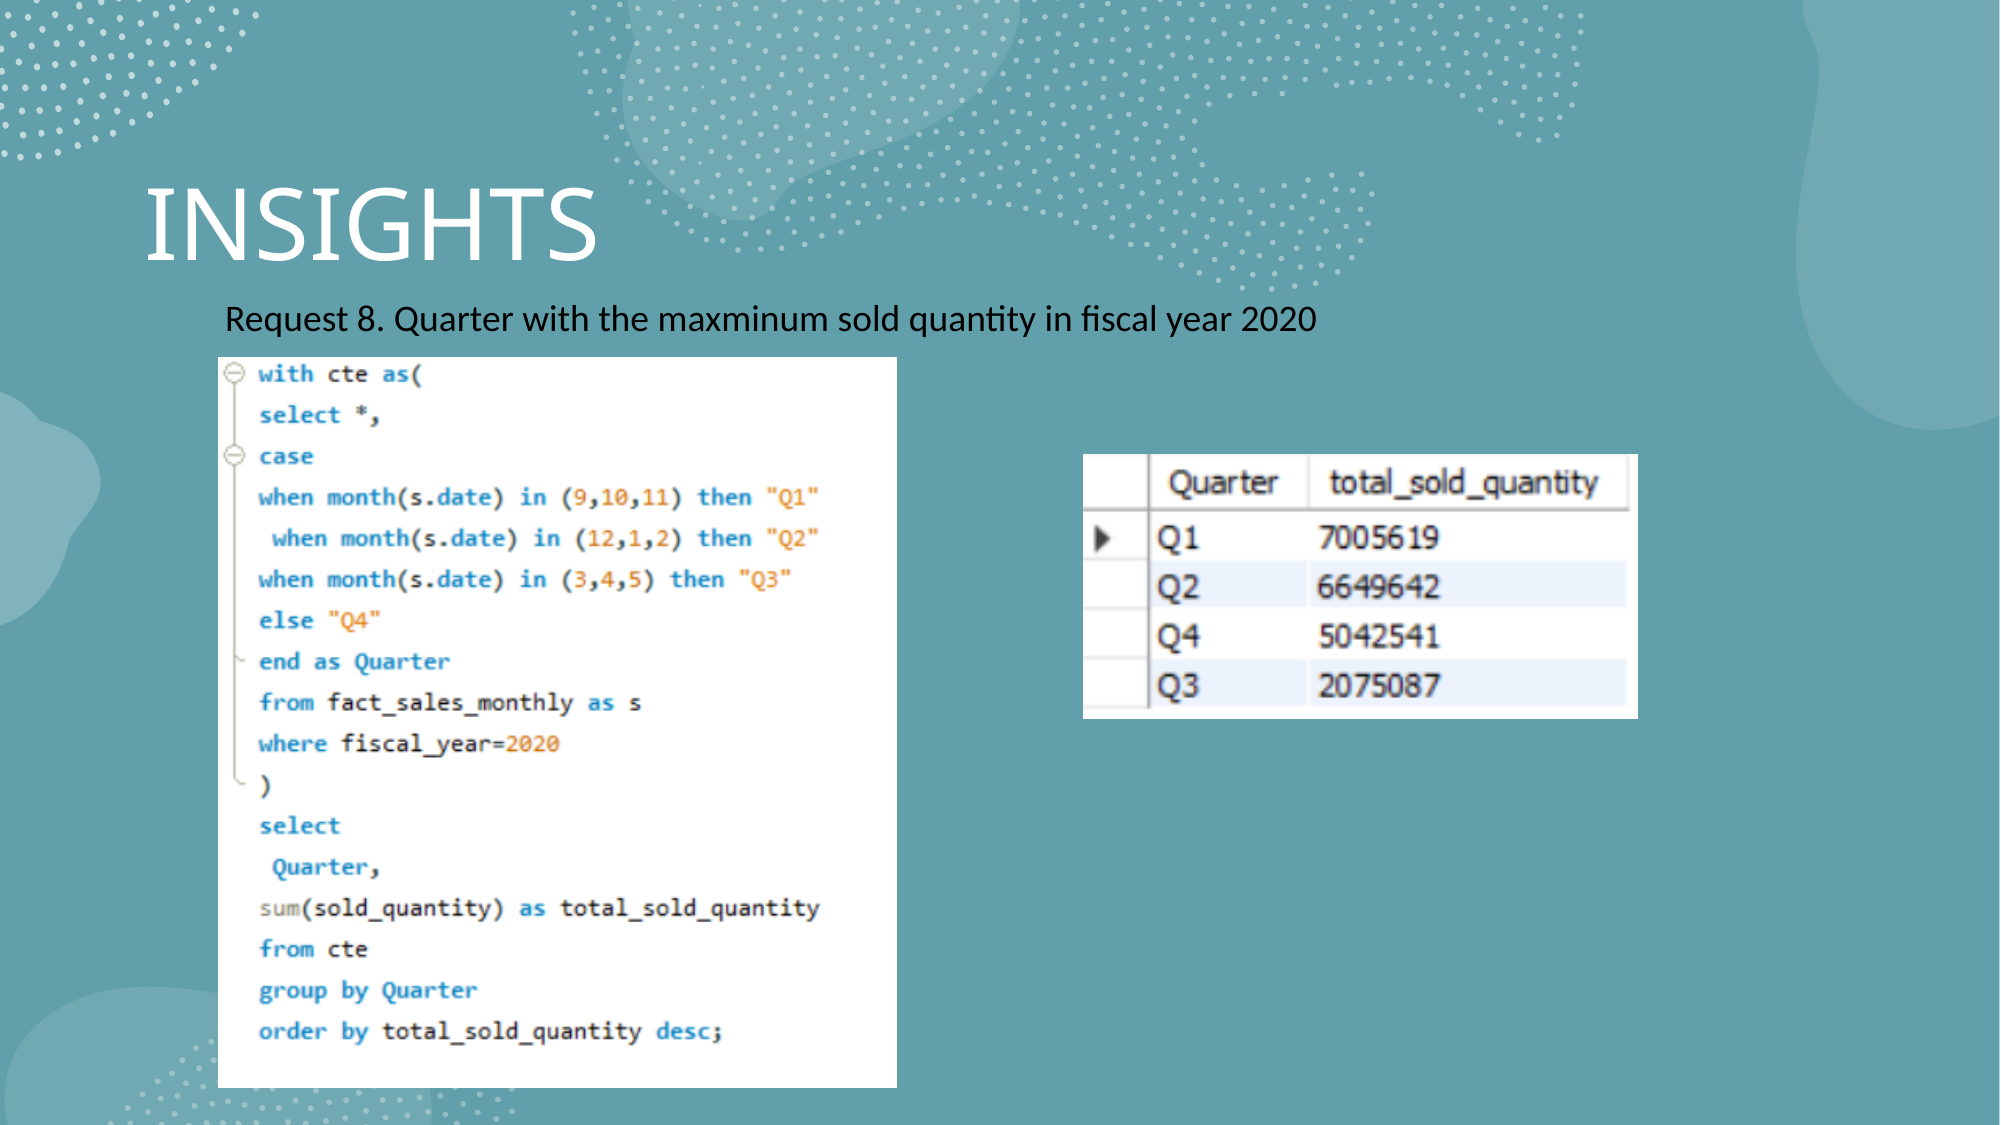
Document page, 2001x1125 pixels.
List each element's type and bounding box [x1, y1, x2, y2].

picture [1083, 454, 1638, 719]
picture [218, 357, 897, 1088]
text_box [0, 0, 2000, 1125]
